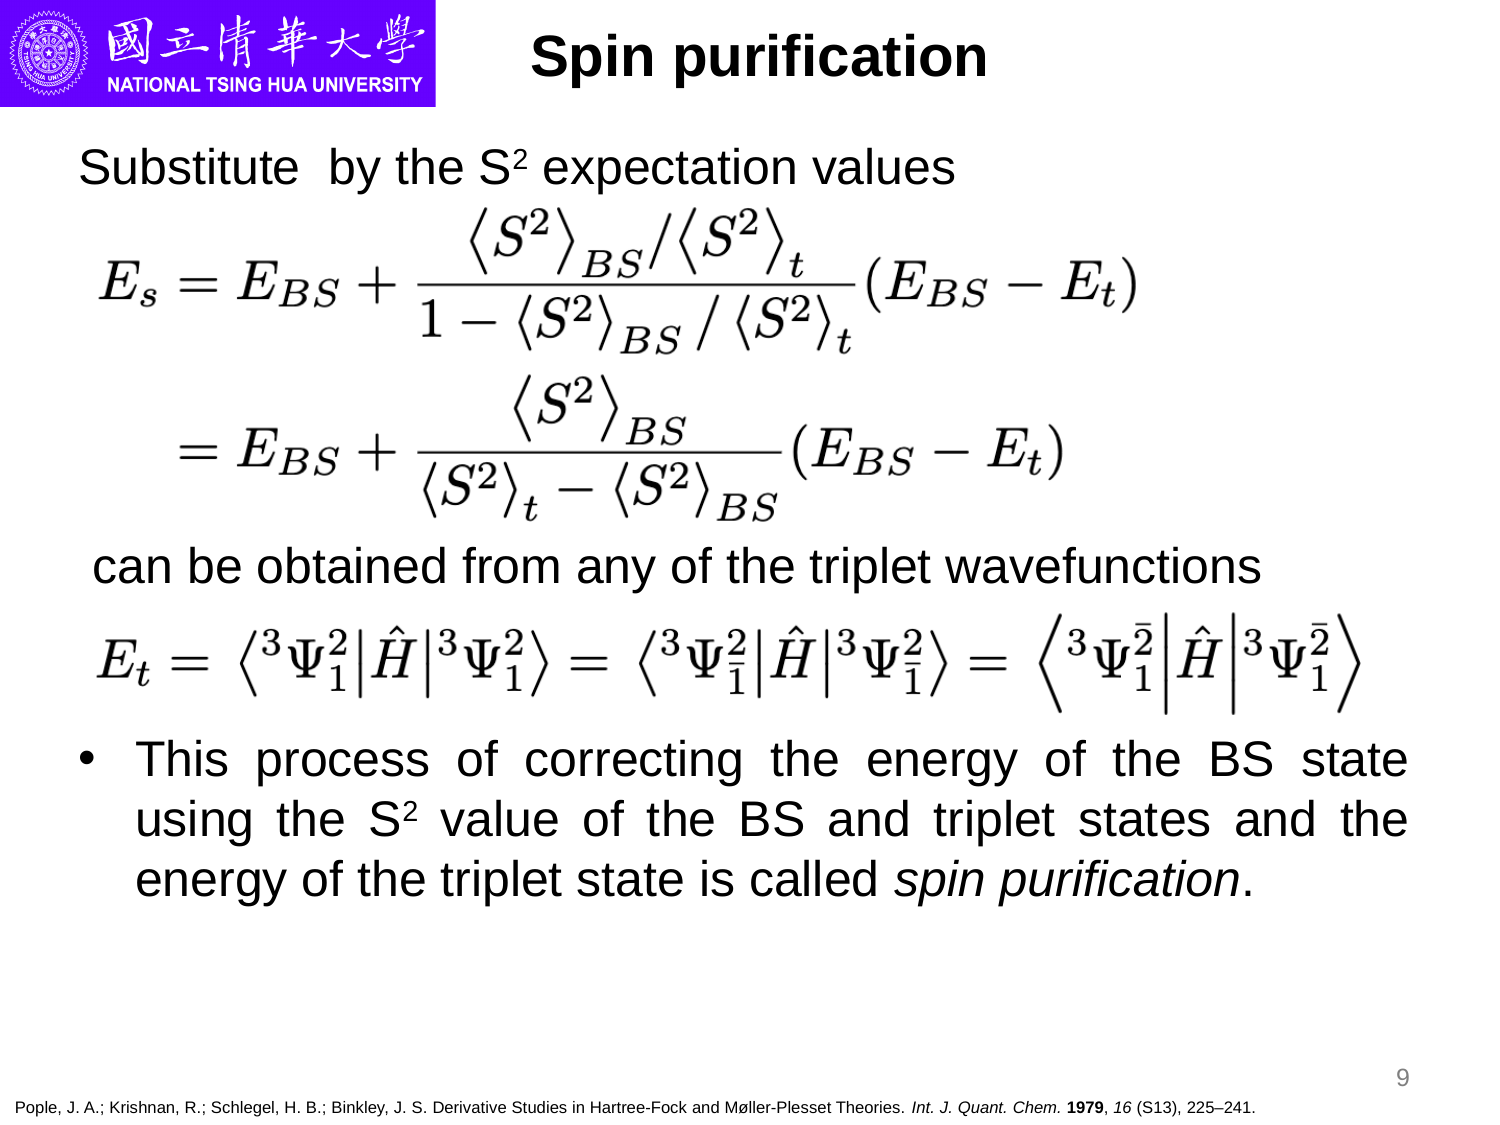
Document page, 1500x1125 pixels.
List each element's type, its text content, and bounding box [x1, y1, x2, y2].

picture [91, 601, 1367, 721]
picture [0, 0, 436, 107]
title Spin purification [515, 0, 1425, 107]
slide_number 9 [1308, 1050, 1425, 1103]
picture [91, 202, 1142, 527]
text_box This process of correcting the energy of the BS state using the S2 value of the BS and triplet states and the energy of the triplet state is called spin purification. [64, 719, 1425, 915]
text_box Pople, J. A.; Krishnan, R.; Schlegel, H. B.; Binkley, J. S. Derivative Studies in Hartree-Fock and Møller-Plesset Theories. Int. J. Quant. Chem. 1979, 16 (S13), 225–241. [0, 1089, 1275, 1125]
